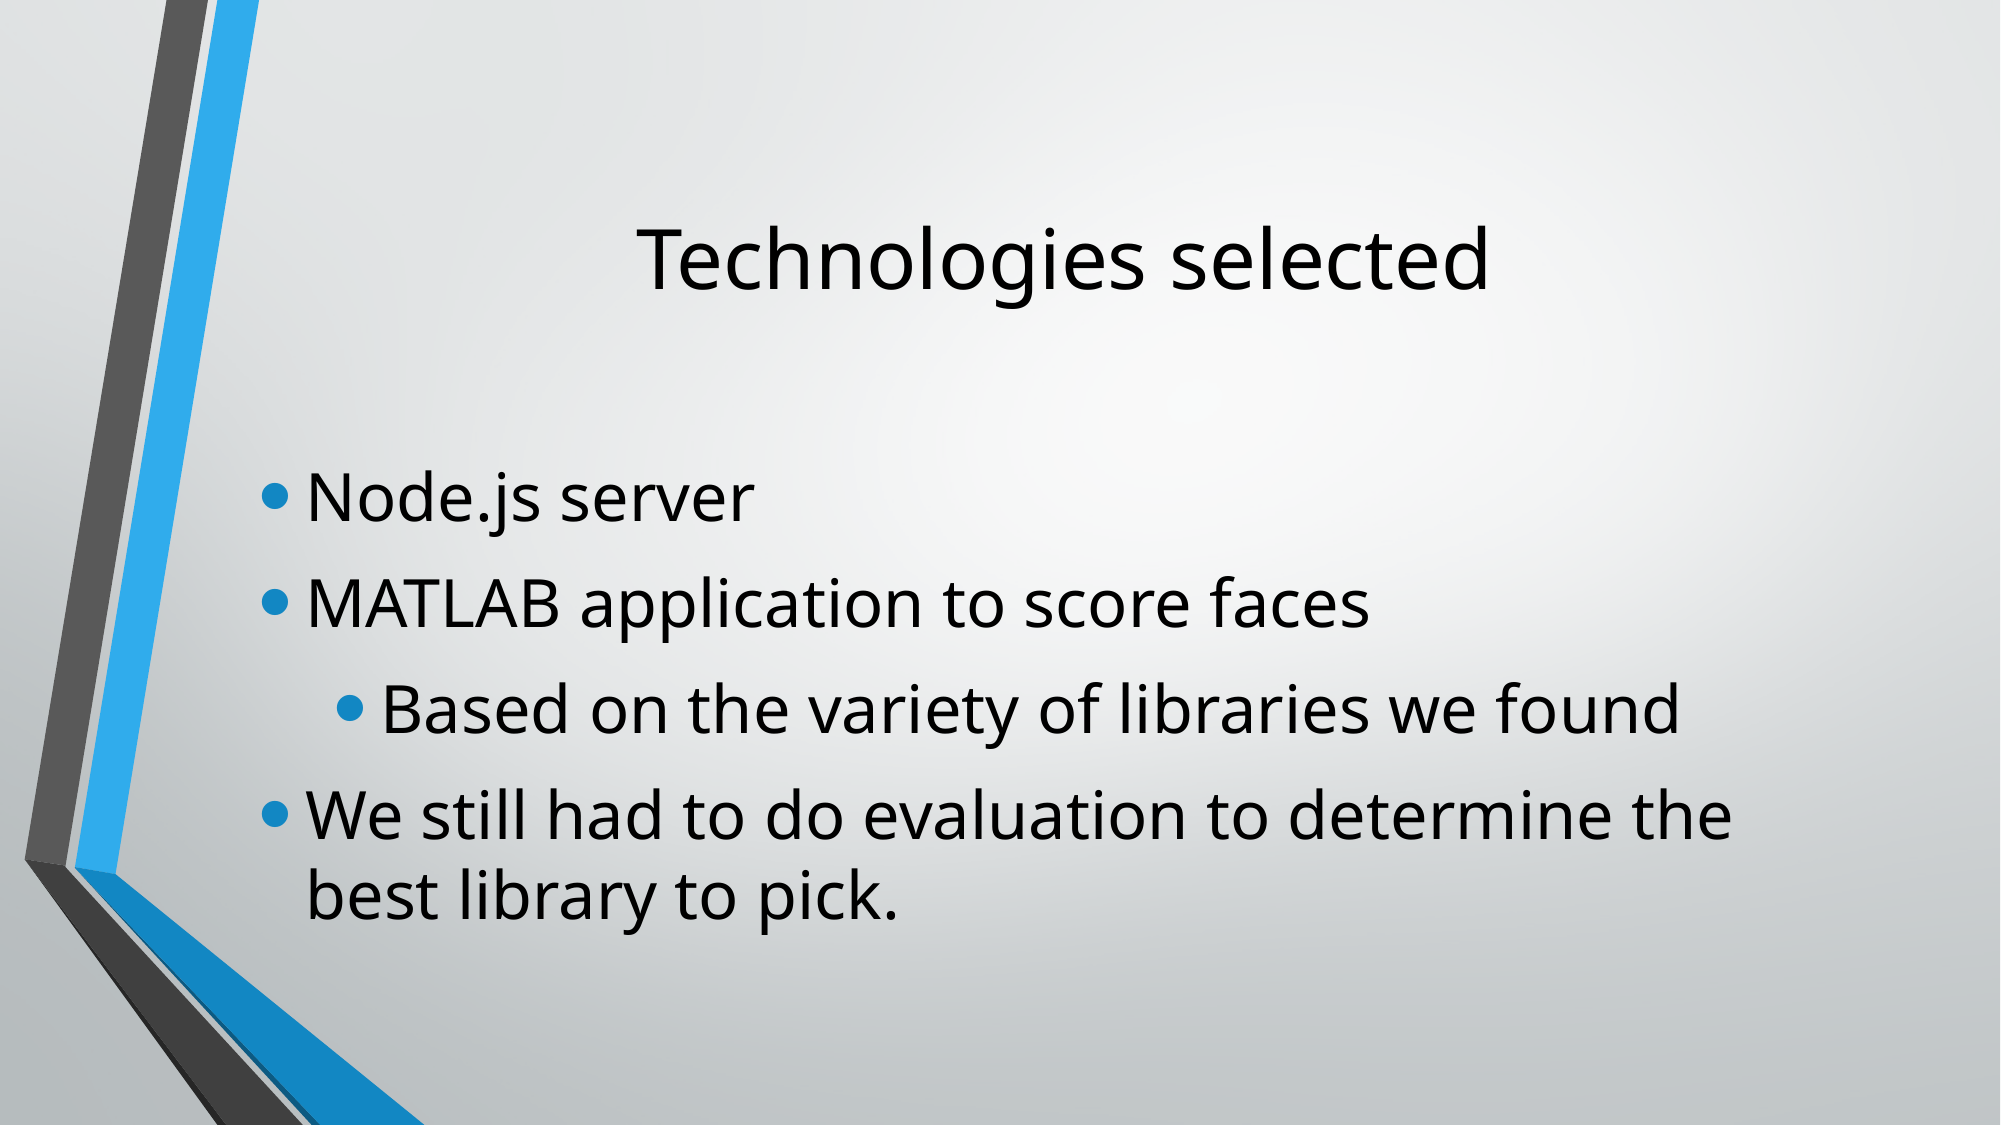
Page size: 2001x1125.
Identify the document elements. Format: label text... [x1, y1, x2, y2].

title Technologies selected [243, 112, 1887, 400]
list Node.js server MATLAB application to score faces Based on the variety of libraries we found We still had to do evaluation to determine the best library to pick. [243, 437, 1887, 950]
